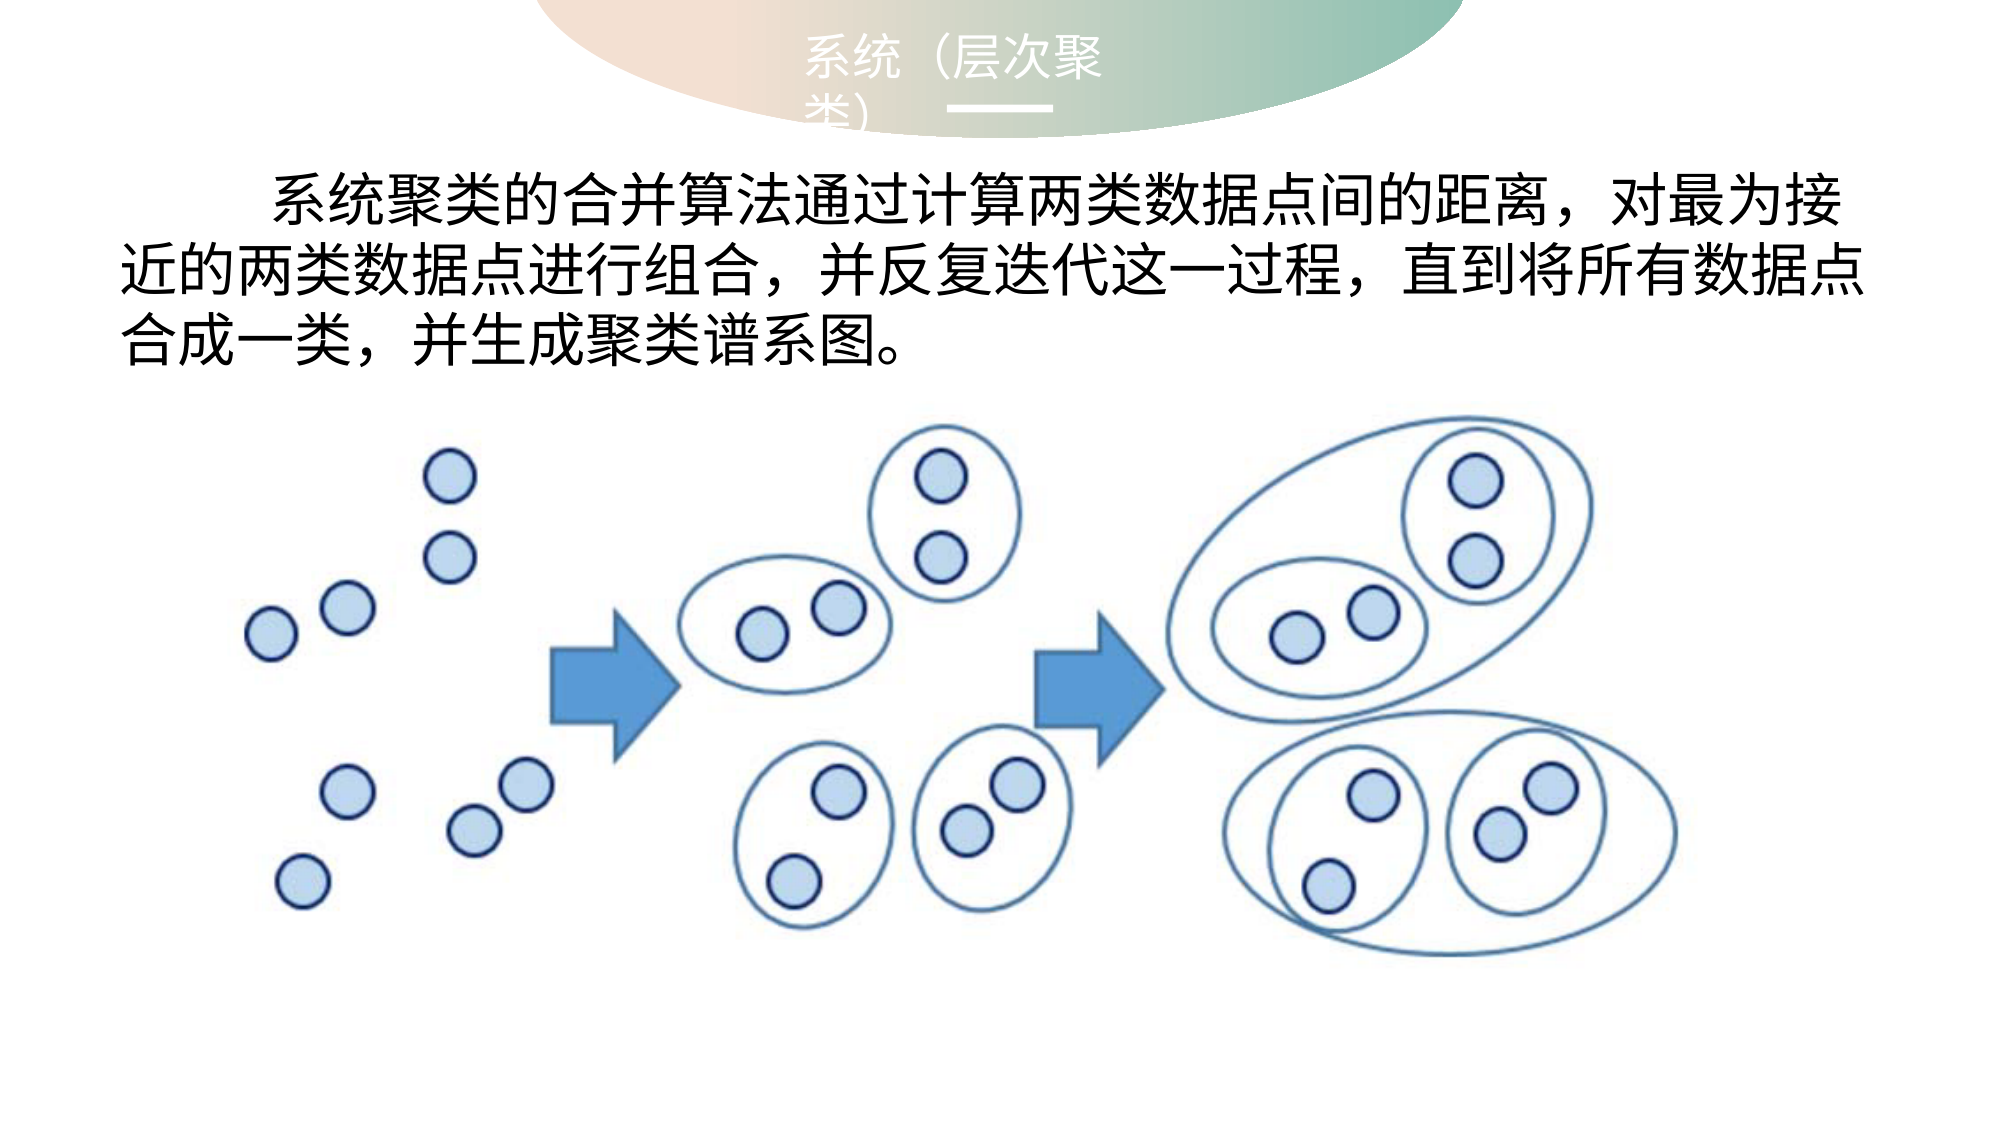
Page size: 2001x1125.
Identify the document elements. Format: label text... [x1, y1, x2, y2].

picture [227, 401, 1717, 1005]
text_box 系统聚类的合并算法通过计算两类数据点间的距离，对最为接近的两类数据点进行组合，并反复迭代这一过程，直到将所有数据点合成一类，并生成聚类谱系图。 [105, 155, 1895, 381]
text_box 系统（层次聚类） [788, 18, 1212, 153]
text_box [946, 103, 1054, 113]
text_box [535, 0, 1465, 121]
